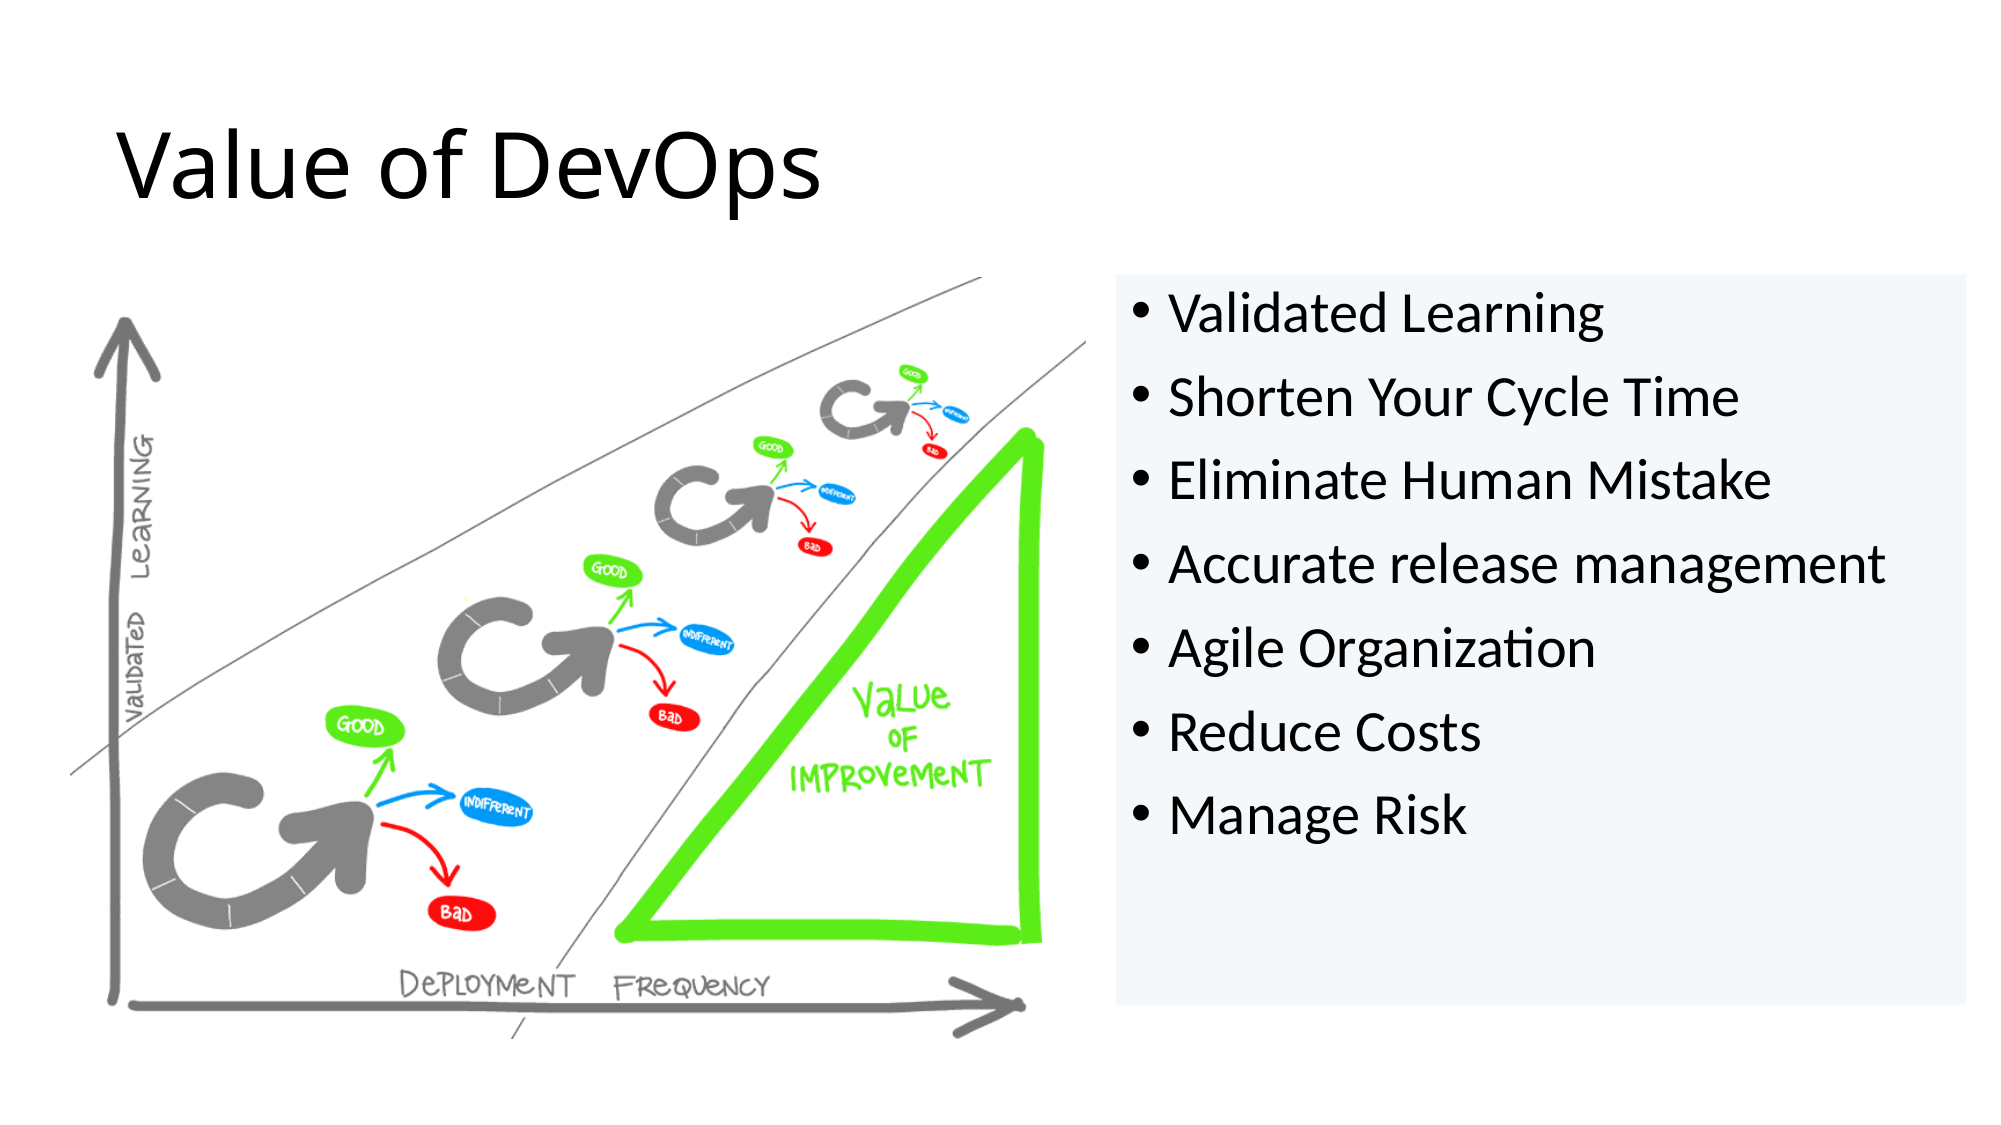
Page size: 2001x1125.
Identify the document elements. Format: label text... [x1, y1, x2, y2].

picture [70, 277, 1086, 1039]
title Value of DevOps [101, 59, 1827, 278]
list Validated Learning Shorten Your Cycle Time Eliminate Human Mistake Accurate release management Agile Organization Reduce Costs Manage Risk [1115, 274, 1967, 1005]
